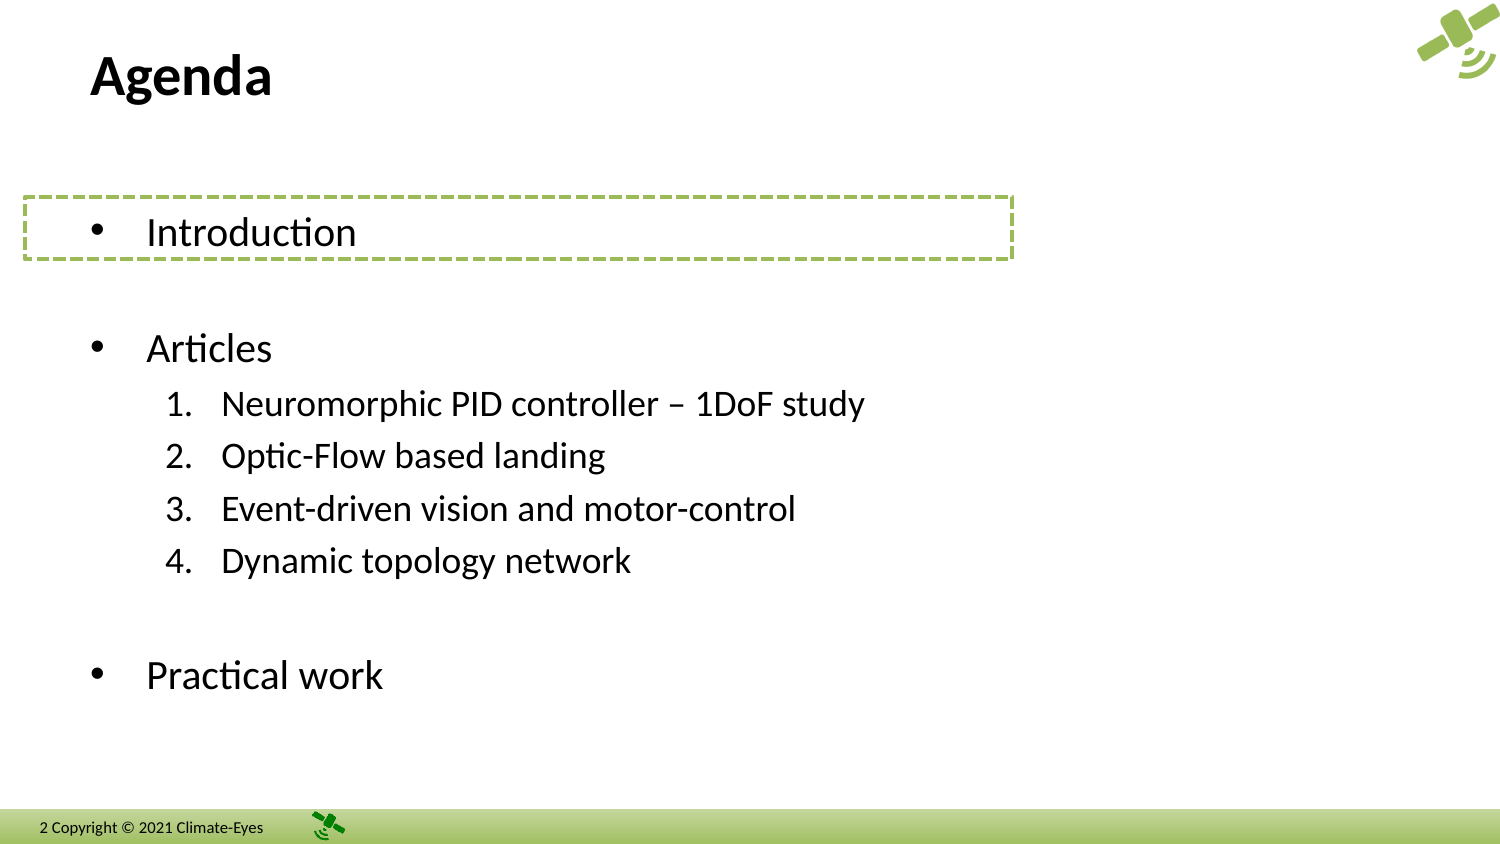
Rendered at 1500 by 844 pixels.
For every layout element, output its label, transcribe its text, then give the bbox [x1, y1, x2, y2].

picture [1417, 0, 1500, 83]
text_box [23, 195, 1014, 261]
list Introduction Articles Neuromorphic PID controller – 1DoF study Optic-Flow based landing Event-driven vision and motor-control Dynamic topology network Practical work [75, 196, 1425, 754]
title Agenda [75, 33, 1425, 110]
picture [312, 809, 345, 842]
